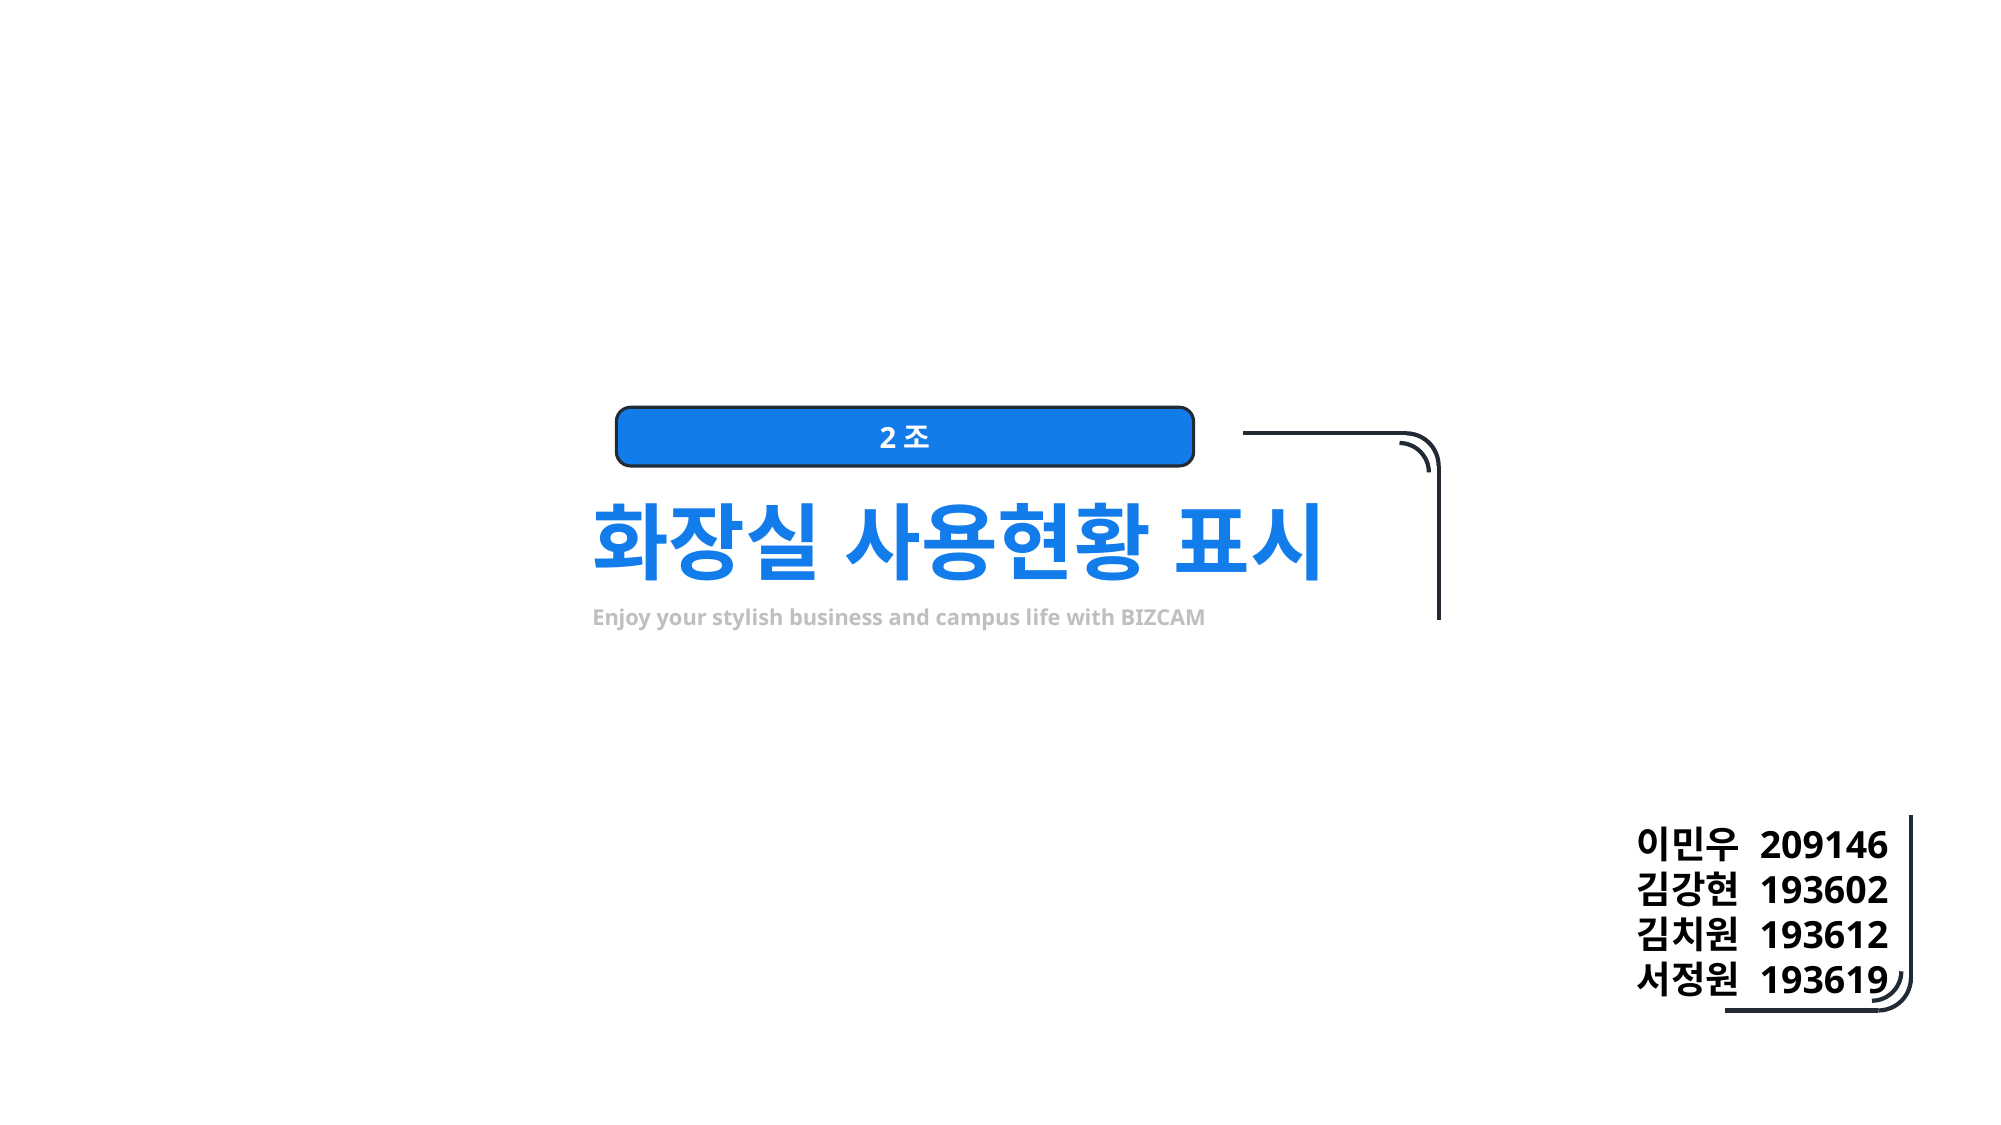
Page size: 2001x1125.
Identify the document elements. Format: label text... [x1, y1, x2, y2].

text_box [1242, 433, 1439, 620]
text_box 2조 [615, 406, 1195, 468]
text_box 화장실 사용현황 표시 Enjoy your stylish business and campus life with BIZCAM [577, 483, 1423, 638]
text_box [1719, 819, 1916, 1006]
text_box 이민우 209146 김강현 193602 김치원 193612 서정원 193619 [1621, 813, 1978, 1009]
